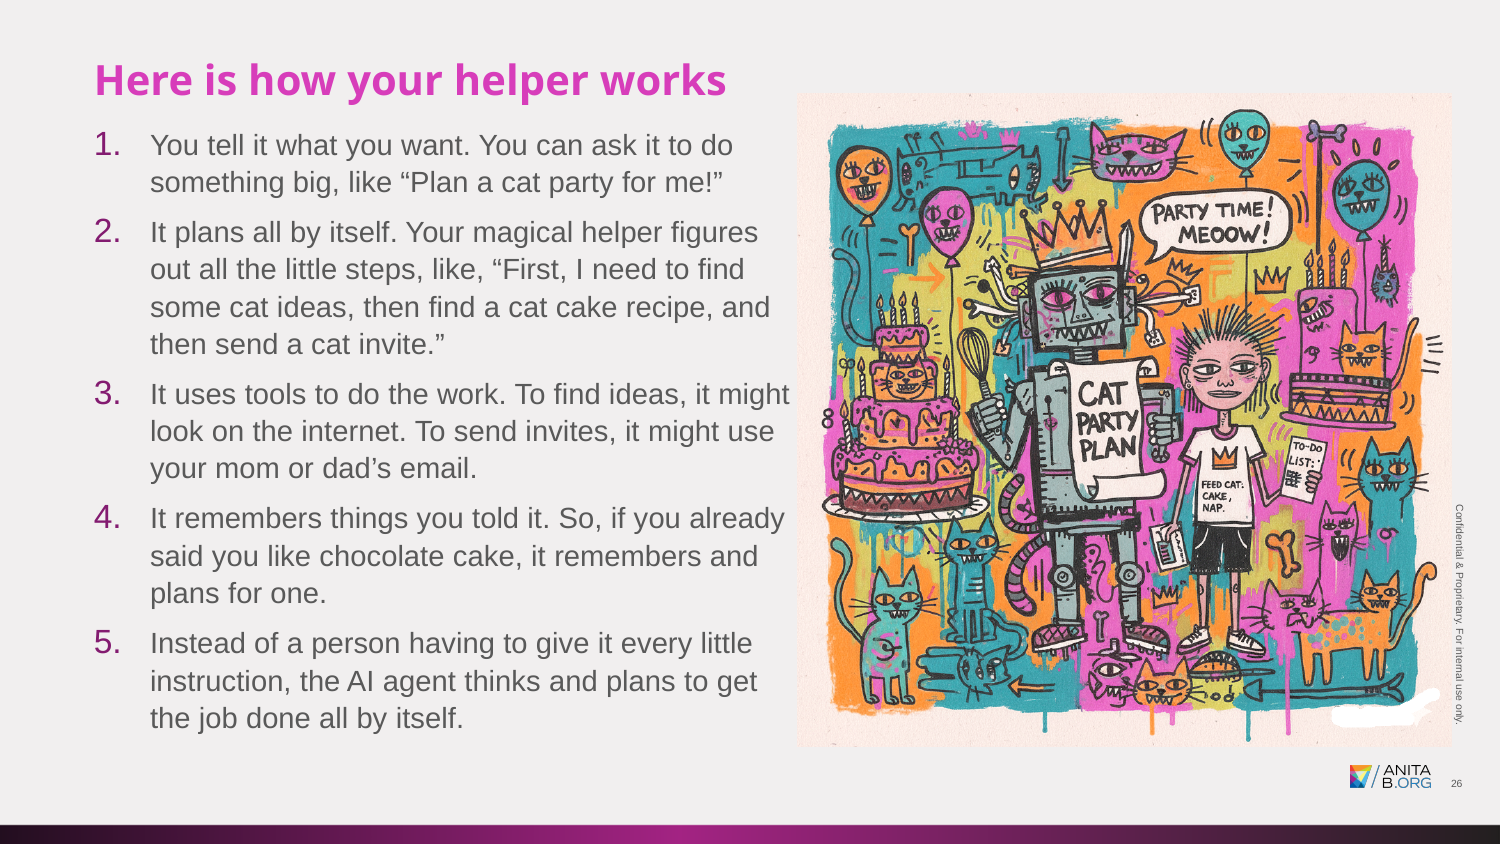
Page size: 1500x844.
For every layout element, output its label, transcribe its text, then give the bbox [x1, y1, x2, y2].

subtitle You tell it what you want. You can ask it to do something big, like “Plan a cat party for me!” It plans all by itself. Your magical helper figures out all the little steps, like, “First, I need to find some cat ideas, then find a cat cake recipe, and then send a cat invite.” It uses tools to do the work. To find ideas, it might look on the internet. To send invites, it might use your mom or dad’s email. It remembers things you told it. So, if you already said you like chocolate cake, it remembers and plans for one. Instead of a person having to give it every little instruction, the AI agent thinks and plans to get the job done all by itself. [93, 123, 792, 720]
slide_number 26 [1372, 725, 1463, 791]
title Here is how your helper works [93, 48, 1472, 105]
picture [0, 0, 1500, 844]
